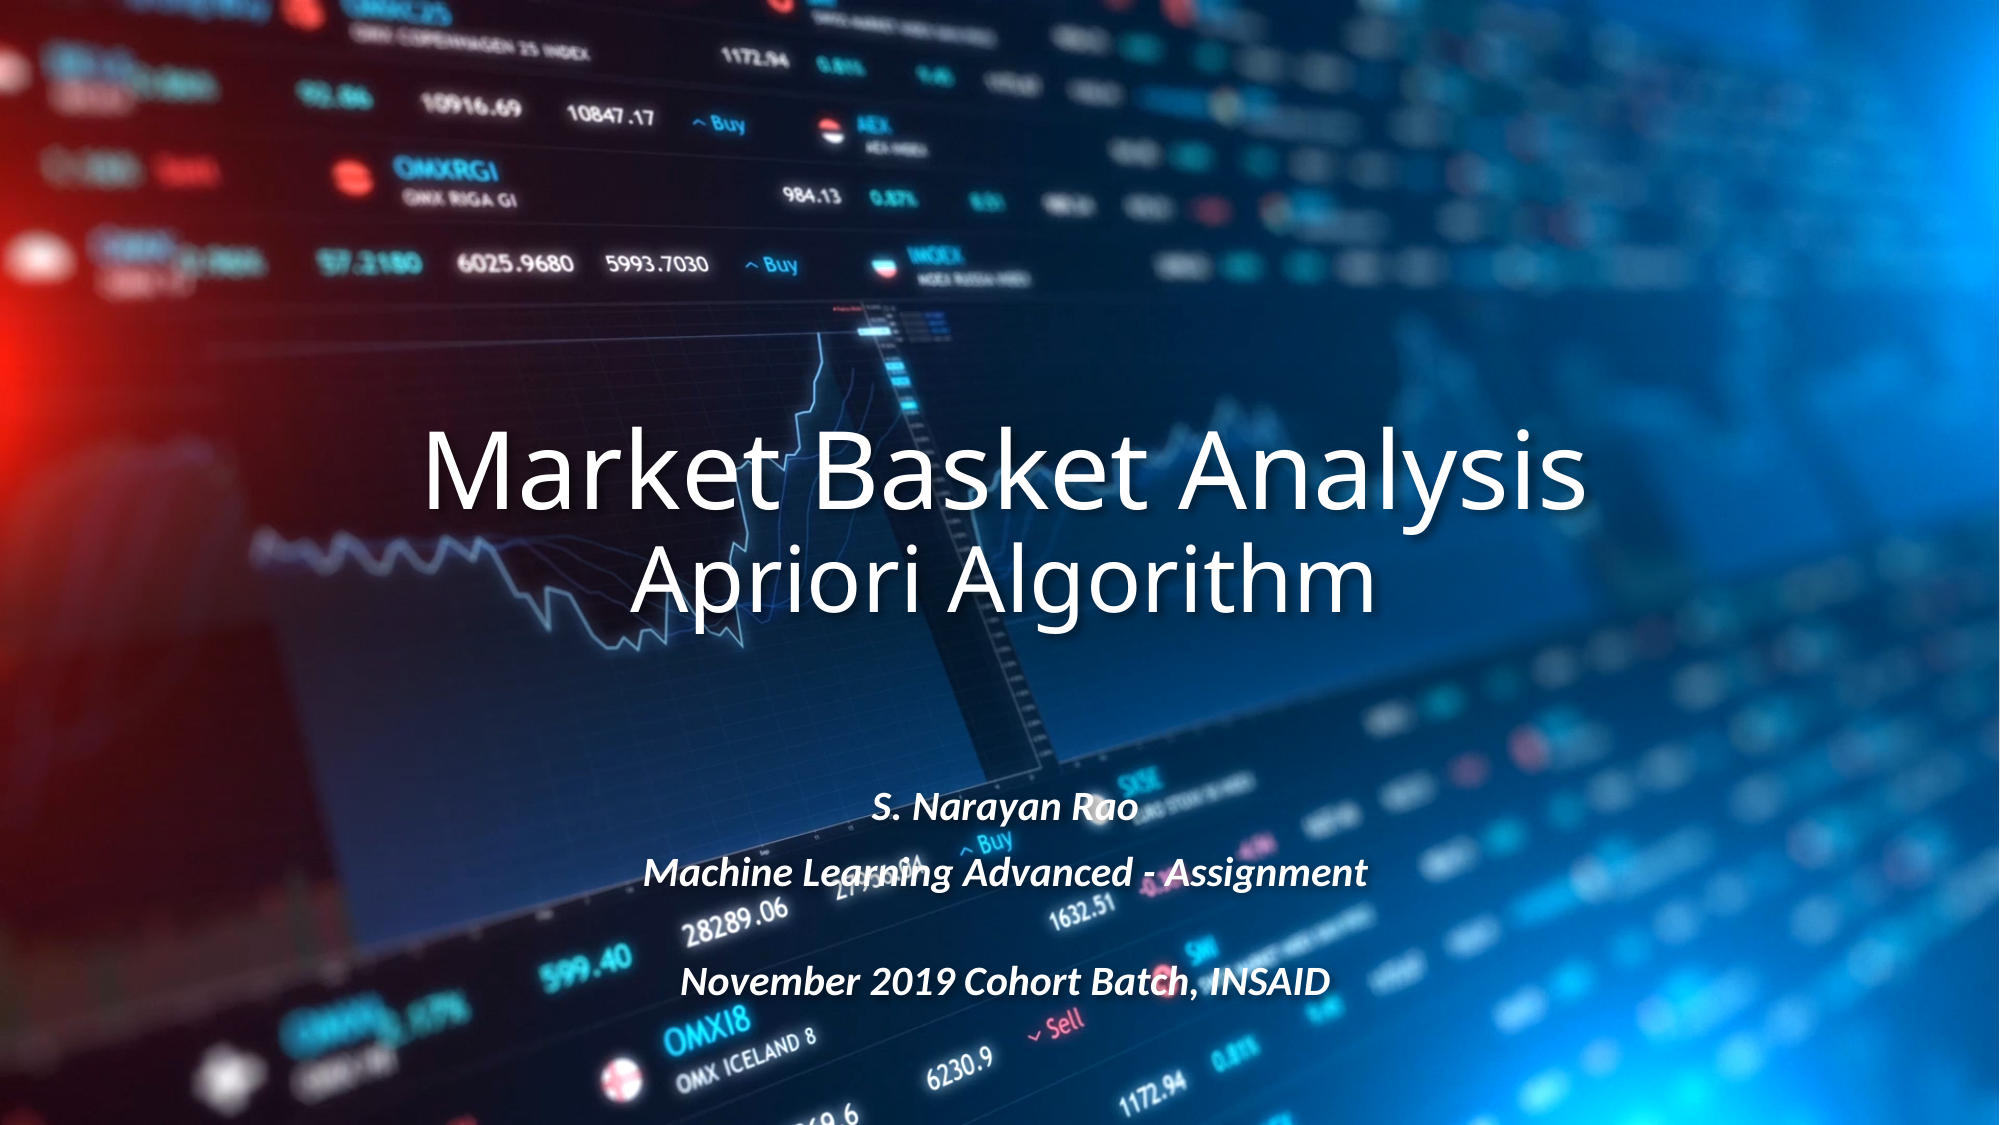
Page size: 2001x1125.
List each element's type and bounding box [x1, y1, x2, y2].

text_box [0, 0, 2000, 1125]
